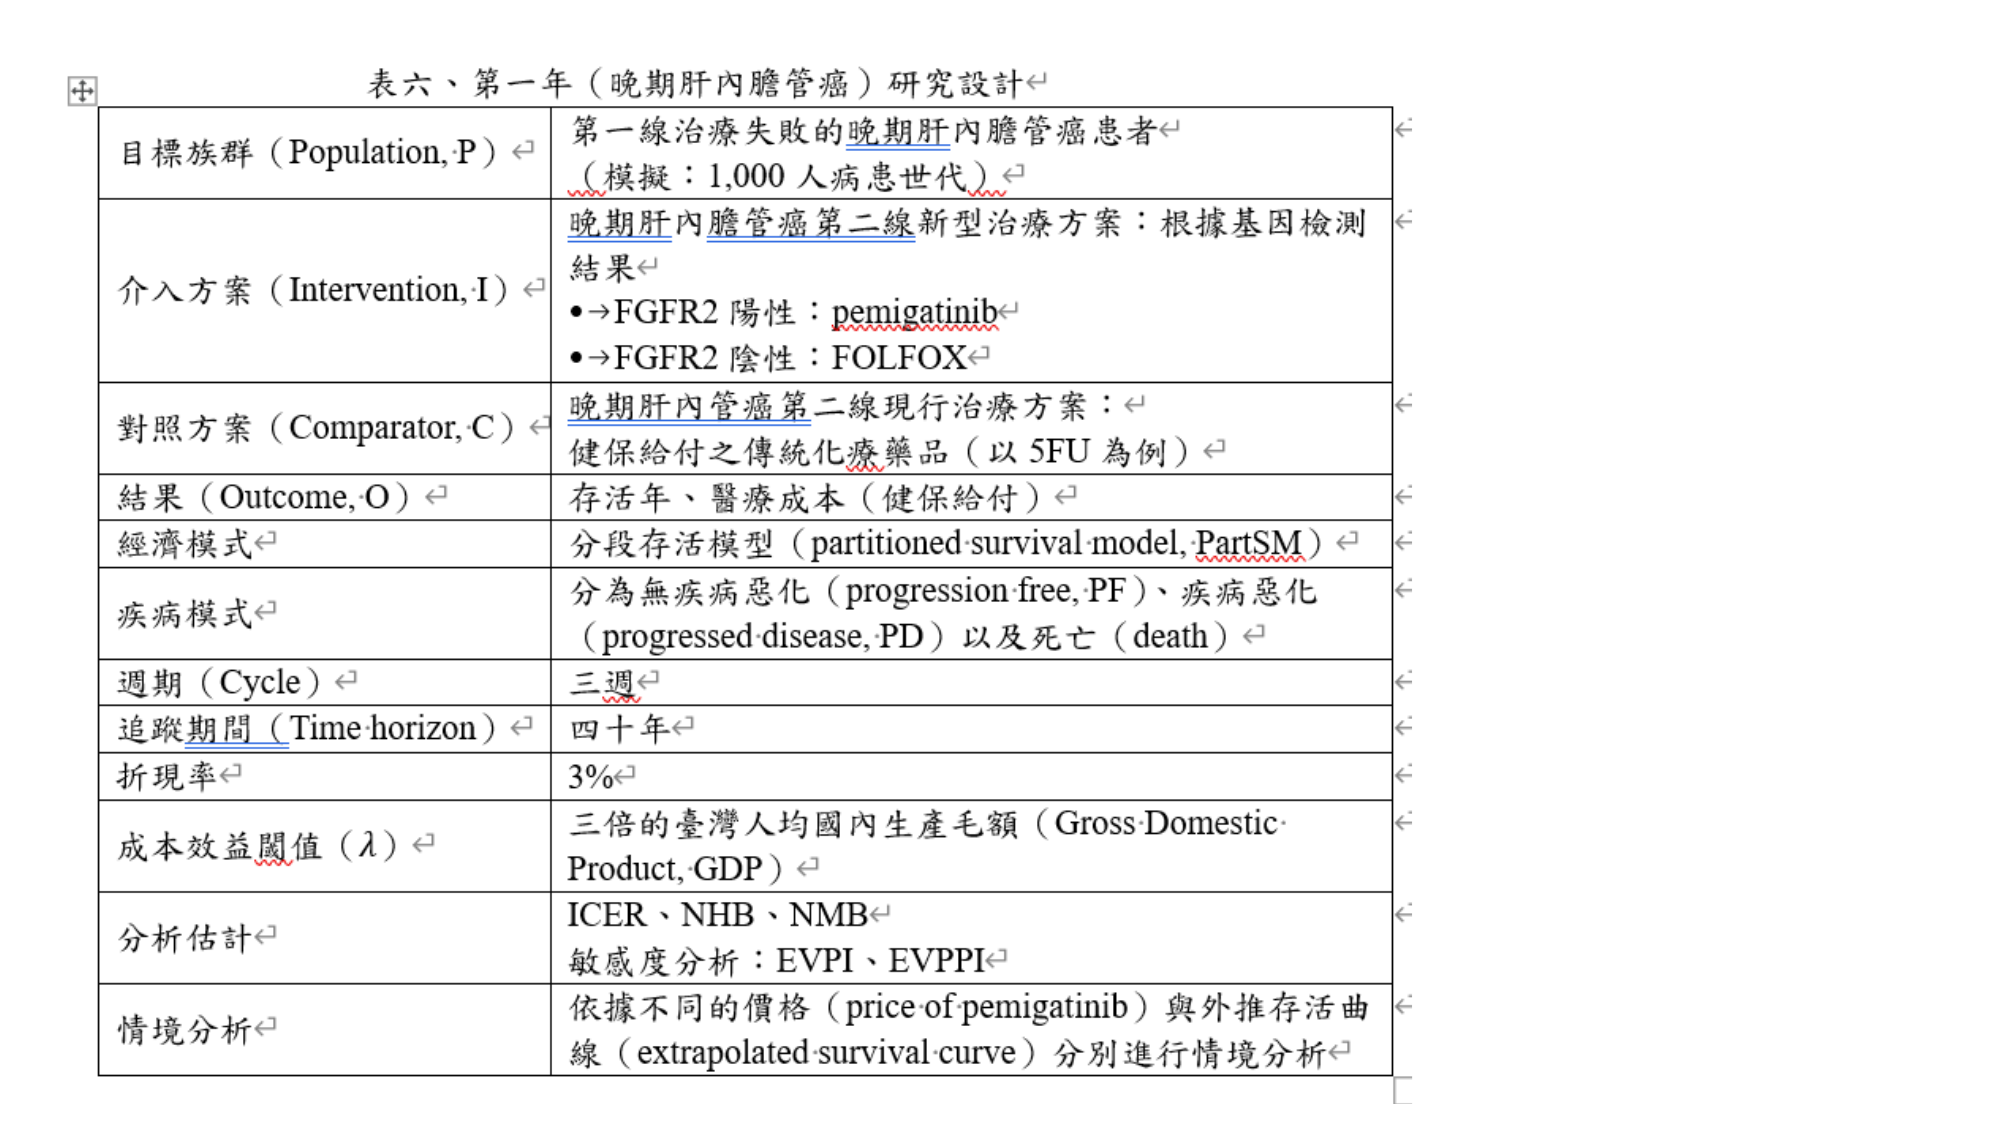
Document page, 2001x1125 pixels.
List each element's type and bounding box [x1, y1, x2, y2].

picture [63, 59, 1413, 1104]
